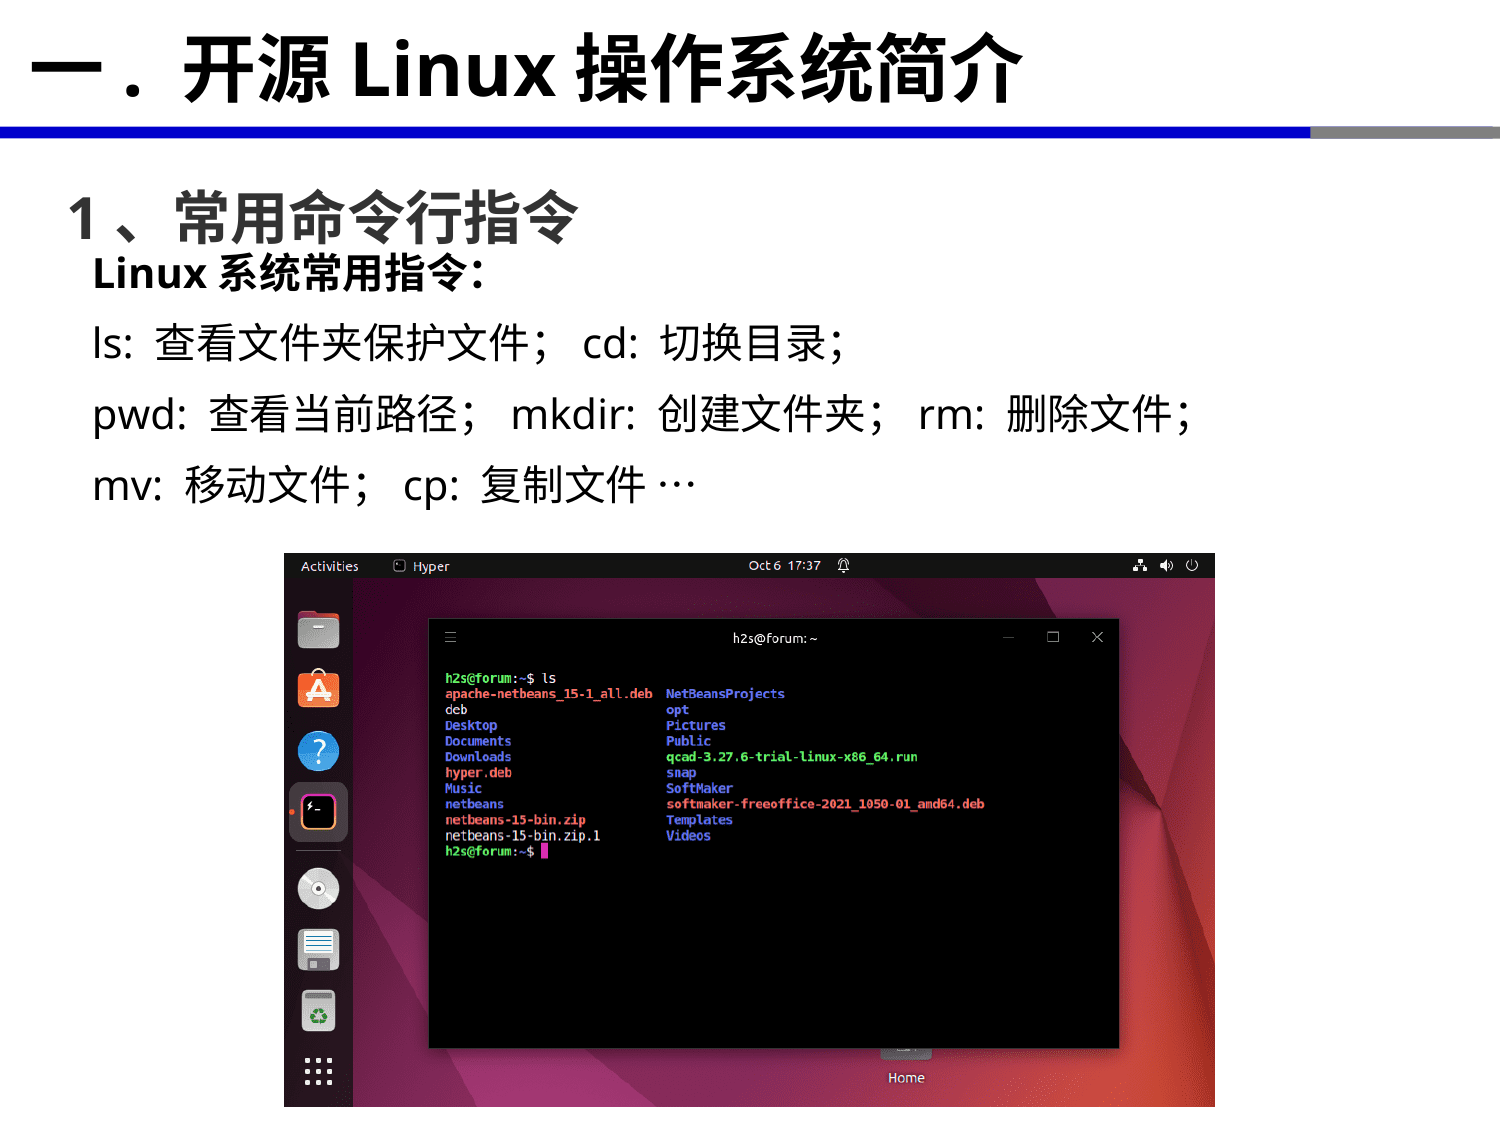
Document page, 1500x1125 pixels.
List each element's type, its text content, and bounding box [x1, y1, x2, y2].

picture [283, 553, 1215, 1107]
text_box 1、常用命令行指令 [52, 138, 1448, 259]
title 一. 开源Linux操作系统简介 [0, 1, 1479, 132]
text_box Linux系统常用指令： ls: 查看文件夹保护文件；cd: 切换目录； pwd: 查看当前路径；mkdir: 创建文件夹；rm: 删除文件； mv: 移动文件；cp: 复制文件 … [77, 239, 1423, 517]
